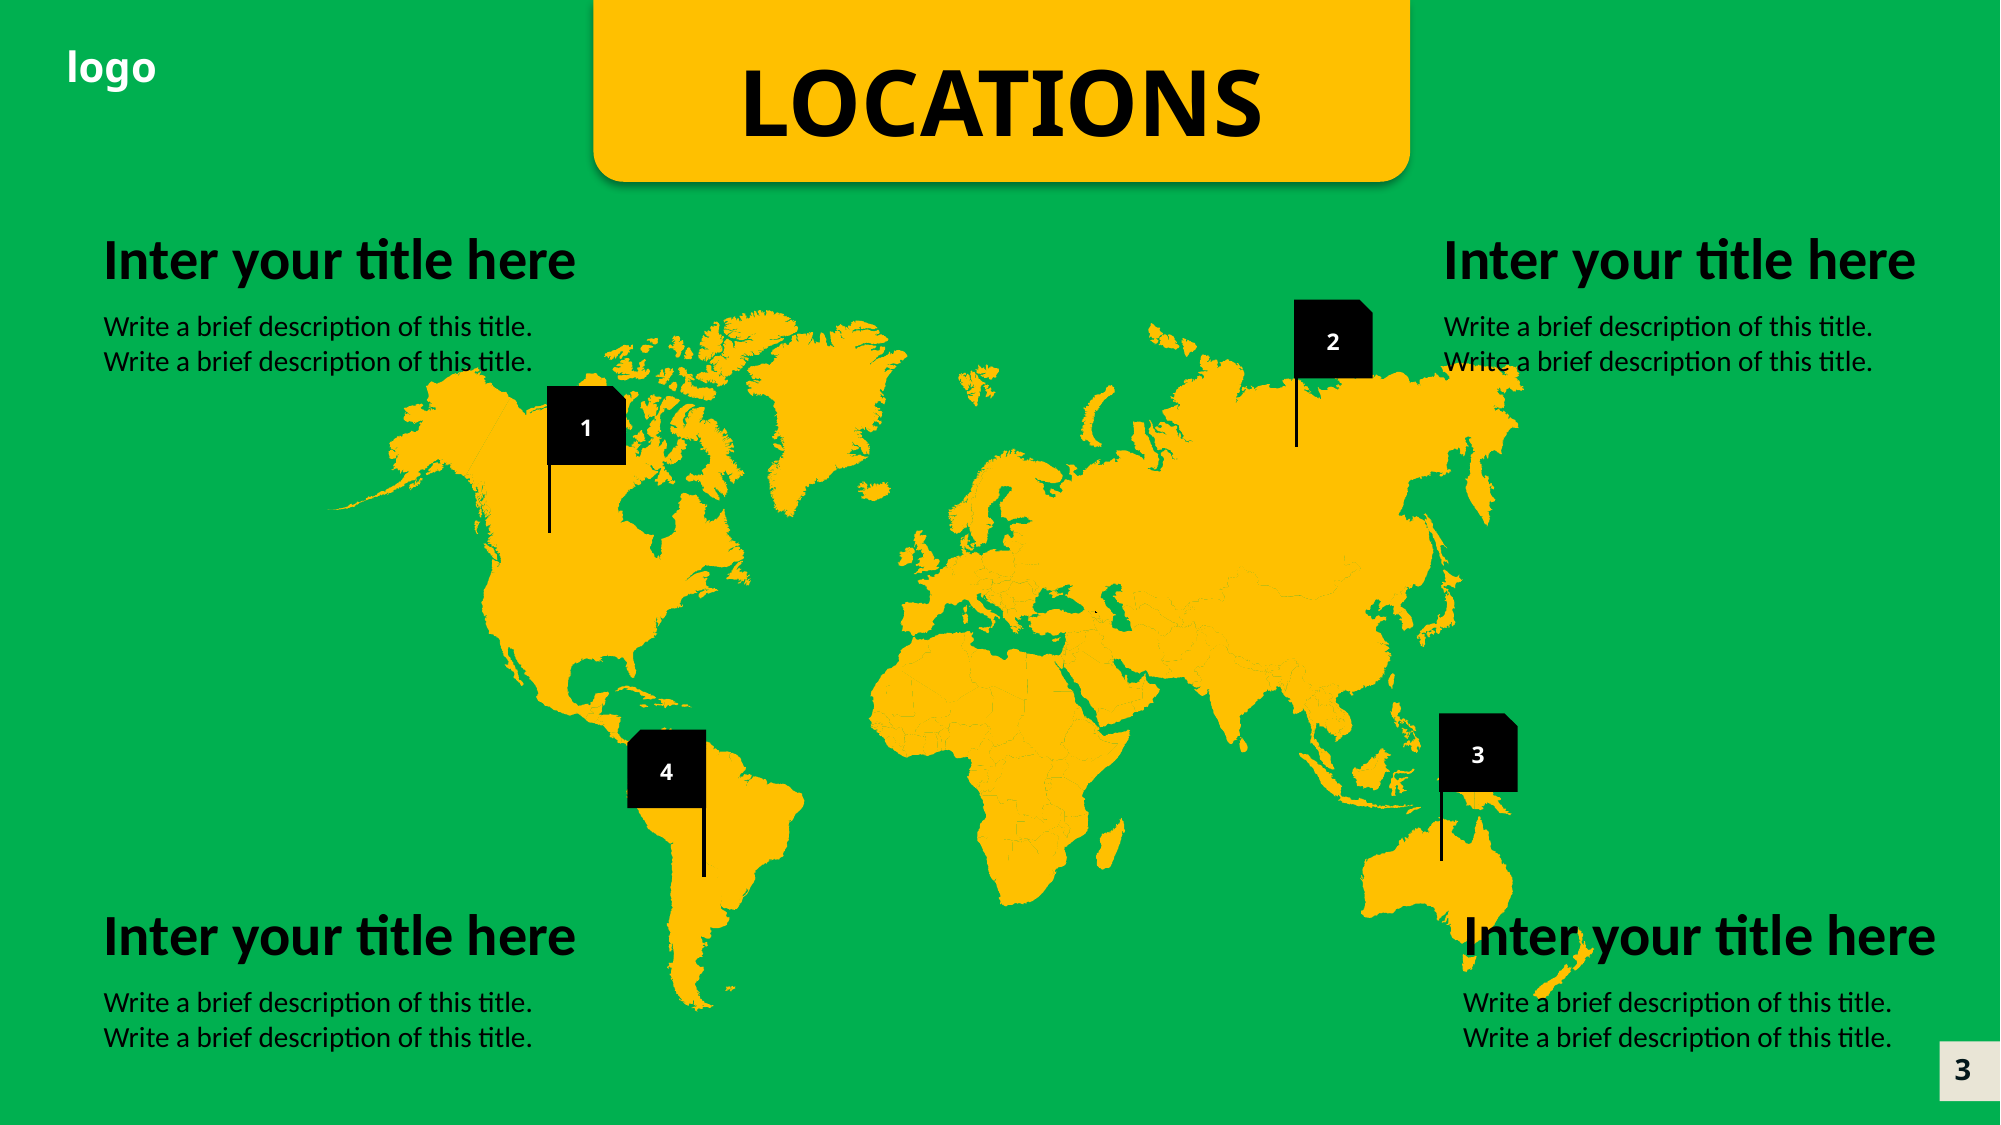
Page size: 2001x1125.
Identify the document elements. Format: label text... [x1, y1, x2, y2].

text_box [88, 889, 628, 1062]
text_box LOCATIONS [593, 32, 1410, 182]
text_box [1293, 299, 1373, 447]
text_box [1439, 713, 1518, 861]
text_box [88, 213, 628, 386]
text_box logo [0, 32, 172, 101]
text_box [1429, 213, 1969, 386]
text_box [1448, 889, 1988, 1062]
text_box [592, 0, 1412, 160]
text_box 3 [1939, 1041, 2000, 1102]
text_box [627, 729, 707, 877]
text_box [326, 310, 1595, 1012]
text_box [547, 386, 626, 534]
